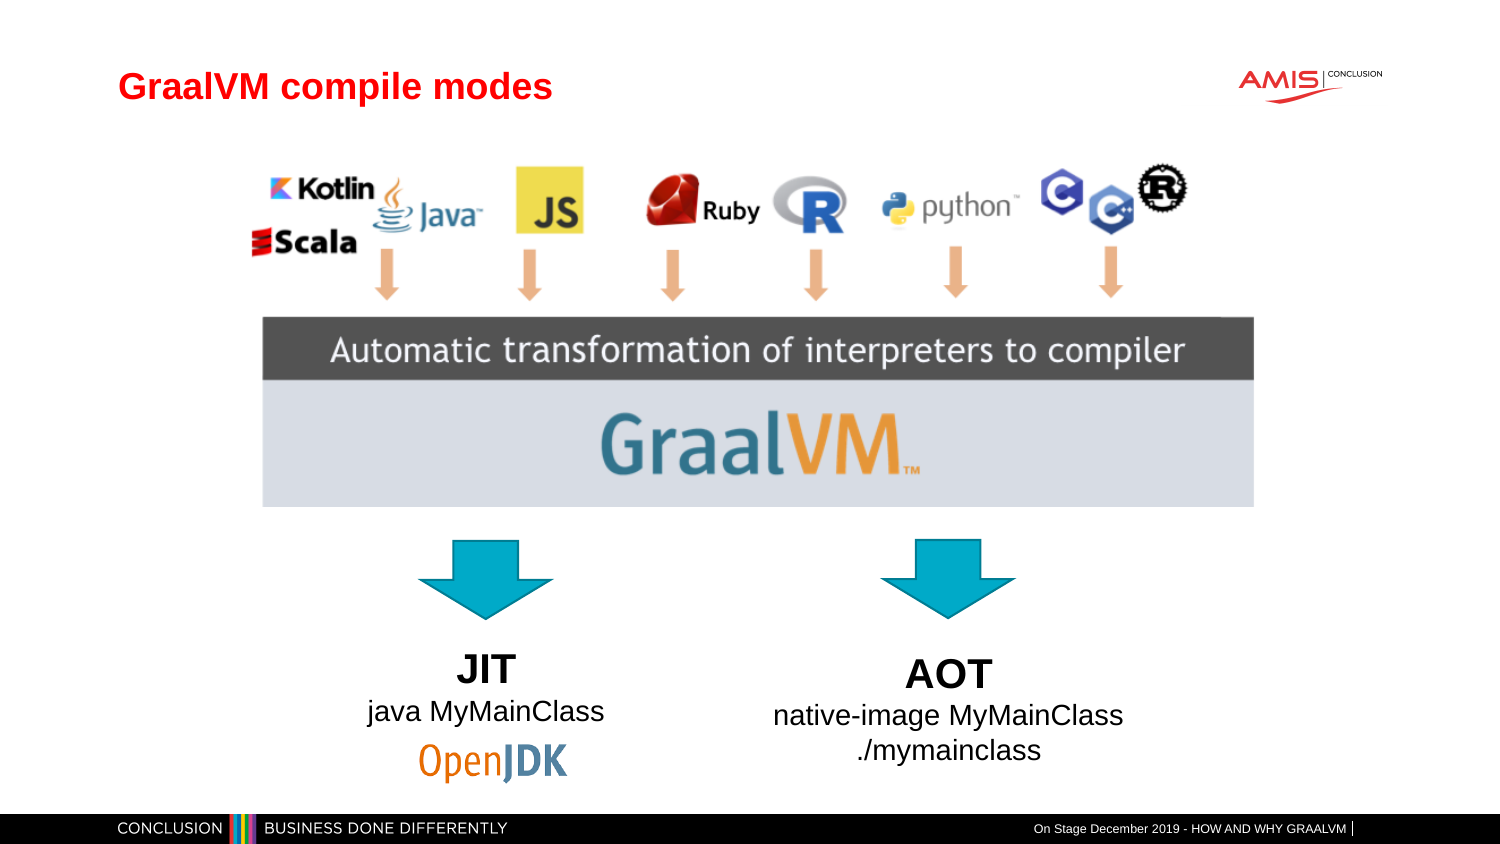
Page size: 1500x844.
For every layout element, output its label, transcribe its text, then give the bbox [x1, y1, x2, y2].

title GraalVM compile modes [118, 47, 1205, 130]
text_box JIT java MyMainClass [261, 641, 712, 762]
picture [1205, 59, 1388, 106]
picture [218, 148, 1305, 507]
text_box [417, 539, 555, 621]
text_box [879, 538, 1017, 620]
picture [0, 814, 236, 844]
picture [414, 738, 573, 787]
text_box AOT native-image MyMainClass ./mymainclass [723, 646, 1174, 802]
picture [239, 814, 1500, 844]
footer On Stage December 2019 - HOW AND WHY GRAALVM [814, 820, 1347, 839]
